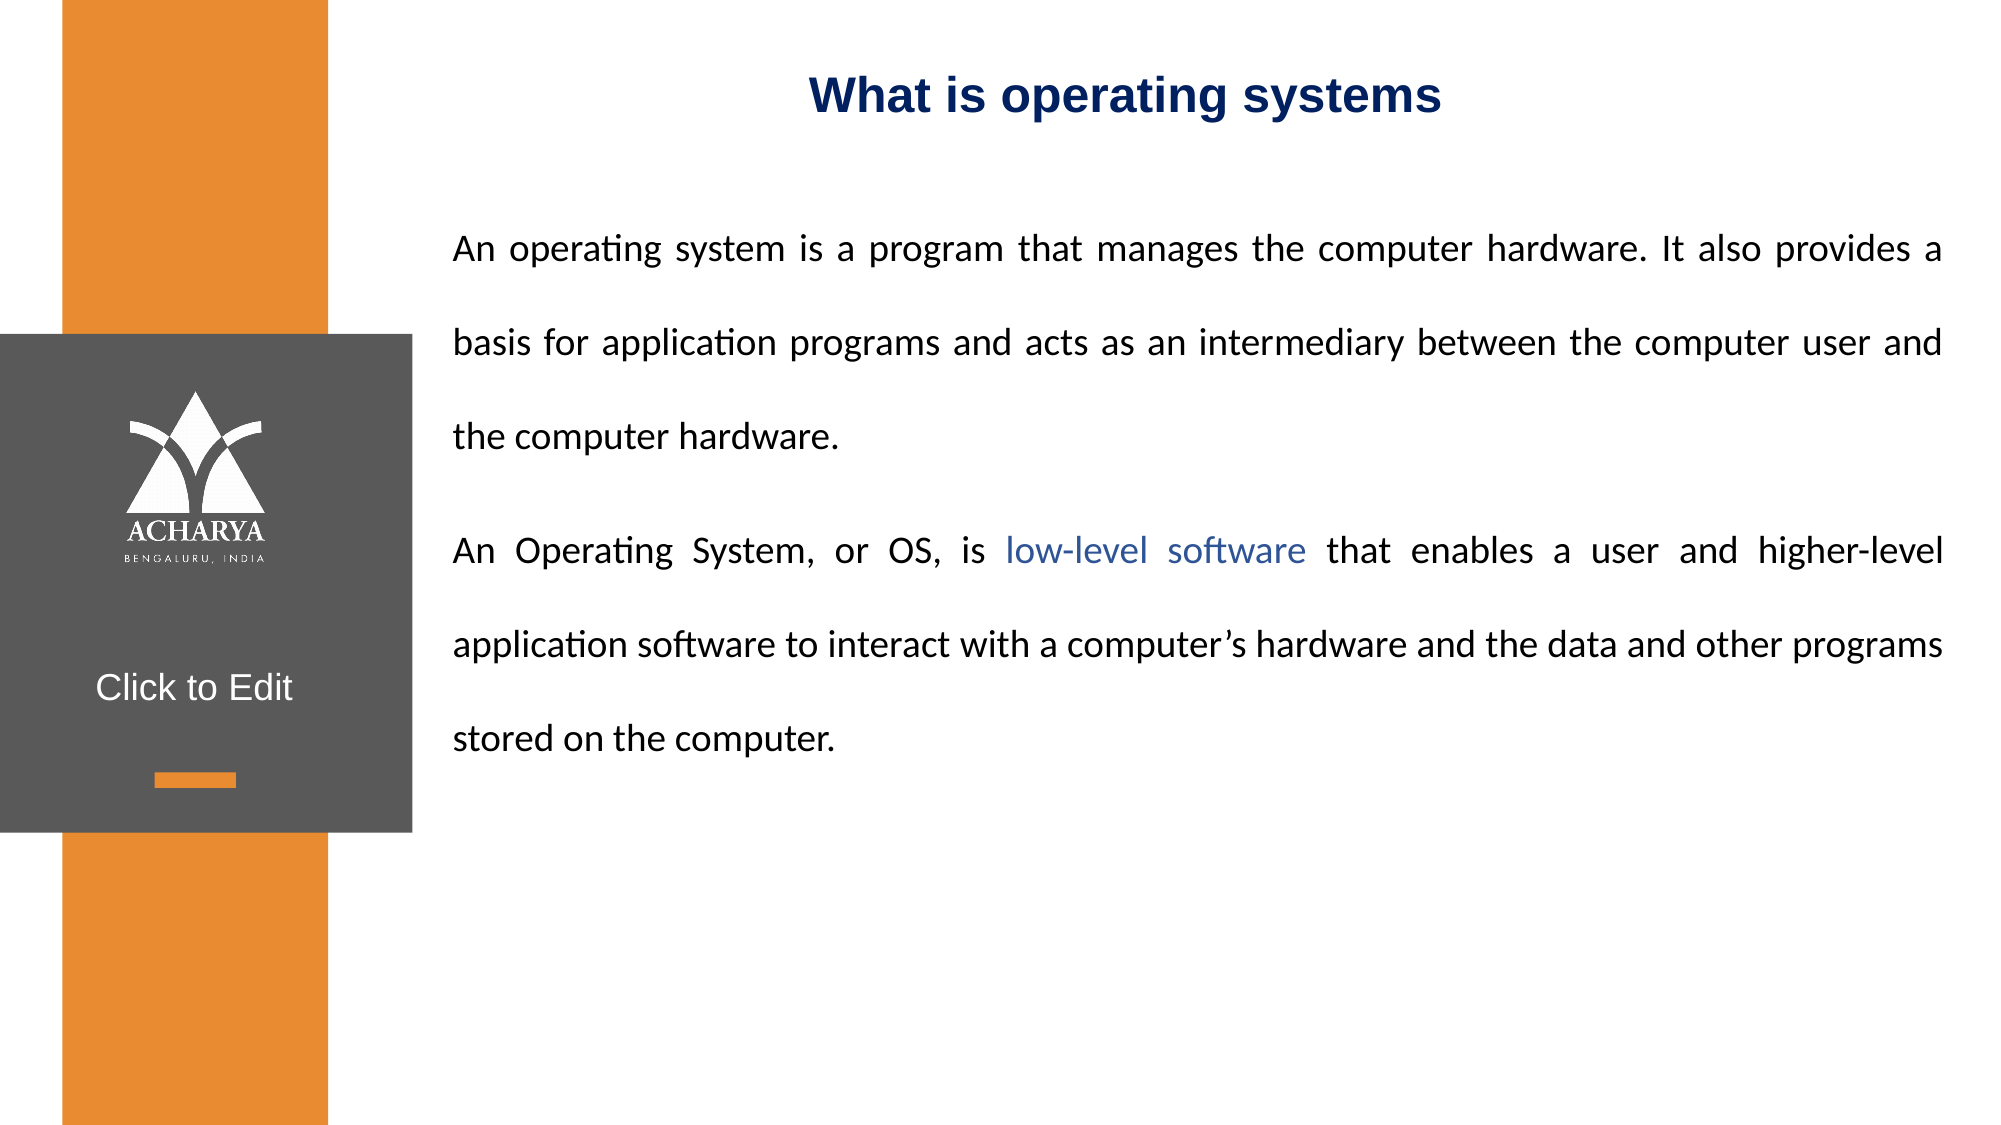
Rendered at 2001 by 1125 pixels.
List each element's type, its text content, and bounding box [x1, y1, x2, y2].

picture [125, 391, 265, 564]
list An operating system is a program that manages the computer hardware. It also provides a basis for application programs and acts as an intermediary between the computer user and the computer hardware. An Operating System, or OS, is low-level software that enables a user and higher-level application software to interact with a computer’s hardware and the data and other programs stored on the computer. [437, 168, 1961, 769]
title What is operating systems [416, 51, 1835, 142]
